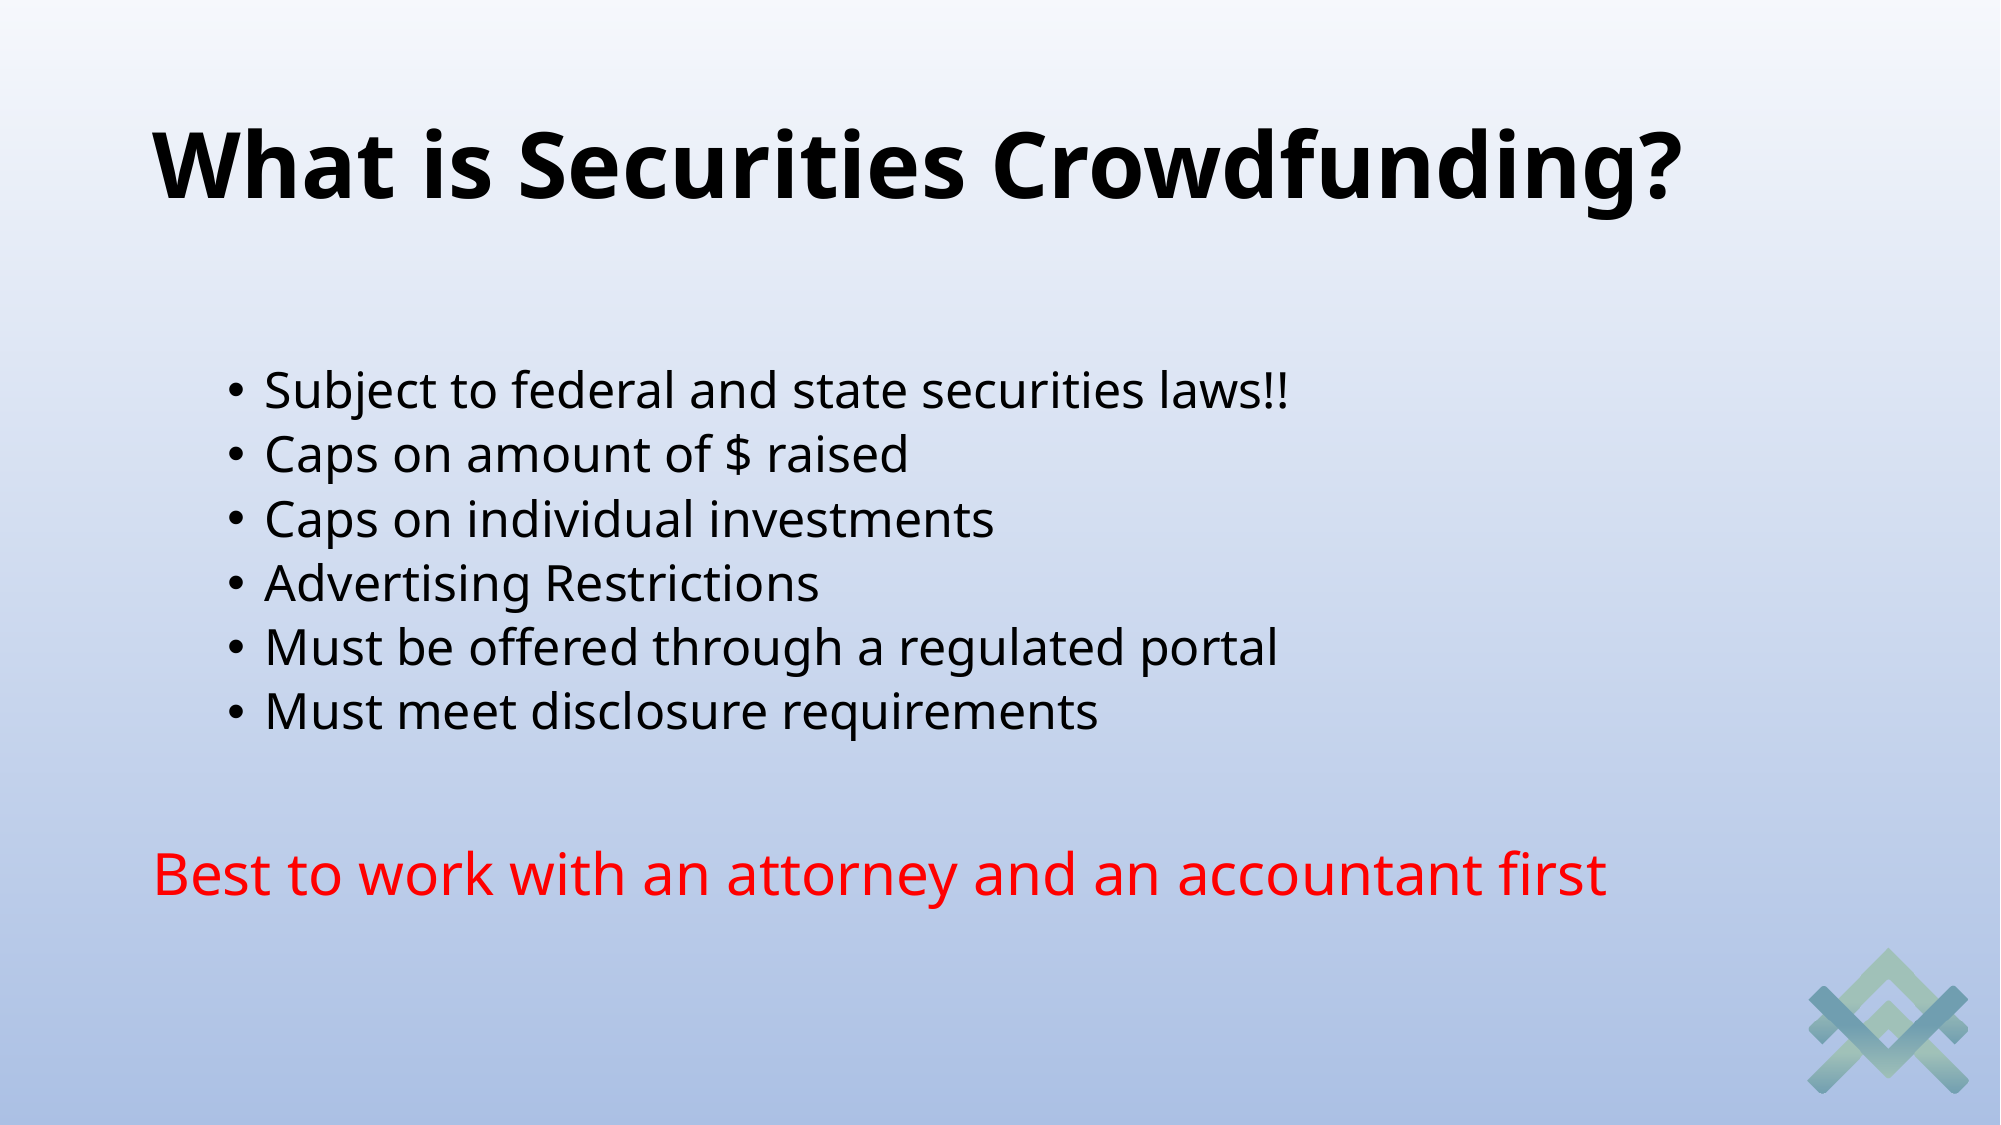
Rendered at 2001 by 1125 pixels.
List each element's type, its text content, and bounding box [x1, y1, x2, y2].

title What is Securities Crowdfunding? [137, 59, 2000, 278]
list Subject to federal and state securities laws!! Caps on amount of $ raised Caps on individual investments Advertising Restrictions Must be offered through a regulated portal Must meet disclosure requirements Best to work with an attorney and an accountant first [137, 277, 1863, 975]
picture [1807, 947, 1969, 1094]
